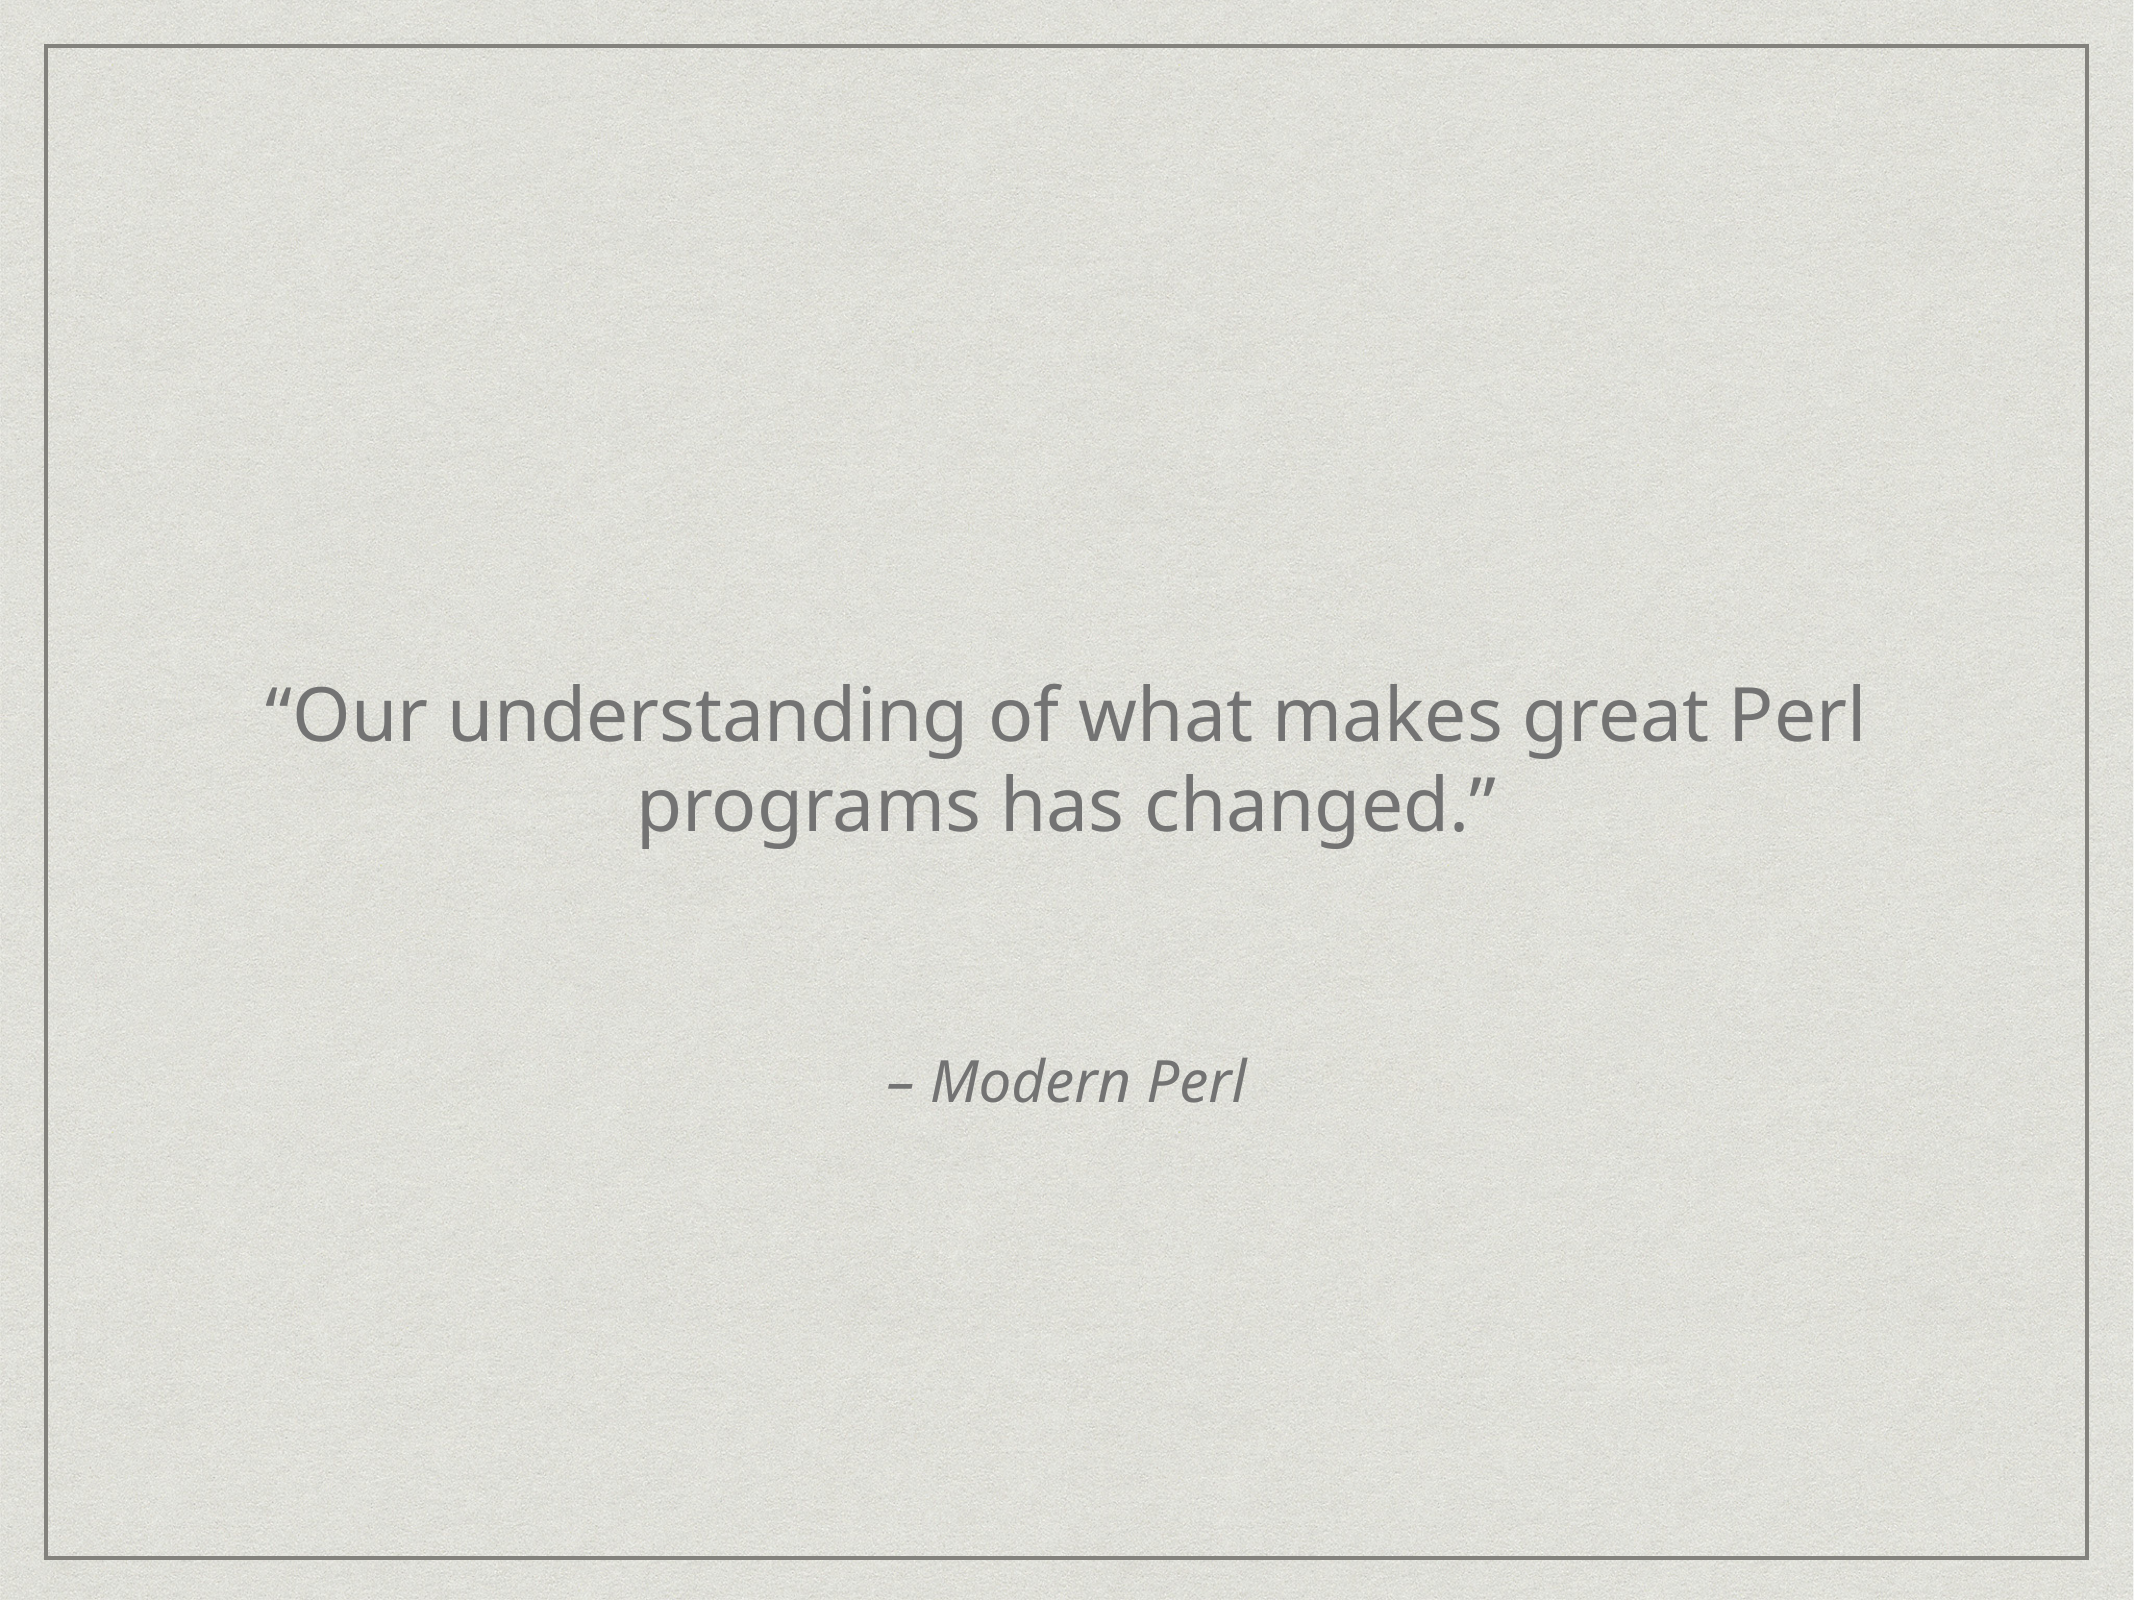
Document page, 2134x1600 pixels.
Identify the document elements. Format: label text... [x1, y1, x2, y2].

text_box – Modern Perl [208, 1043, 1925, 1114]
picture [0, 0, 2134, 1600]
text_box “Our understanding of what makes great Perl programs has changed.” [208, 666, 1925, 847]
